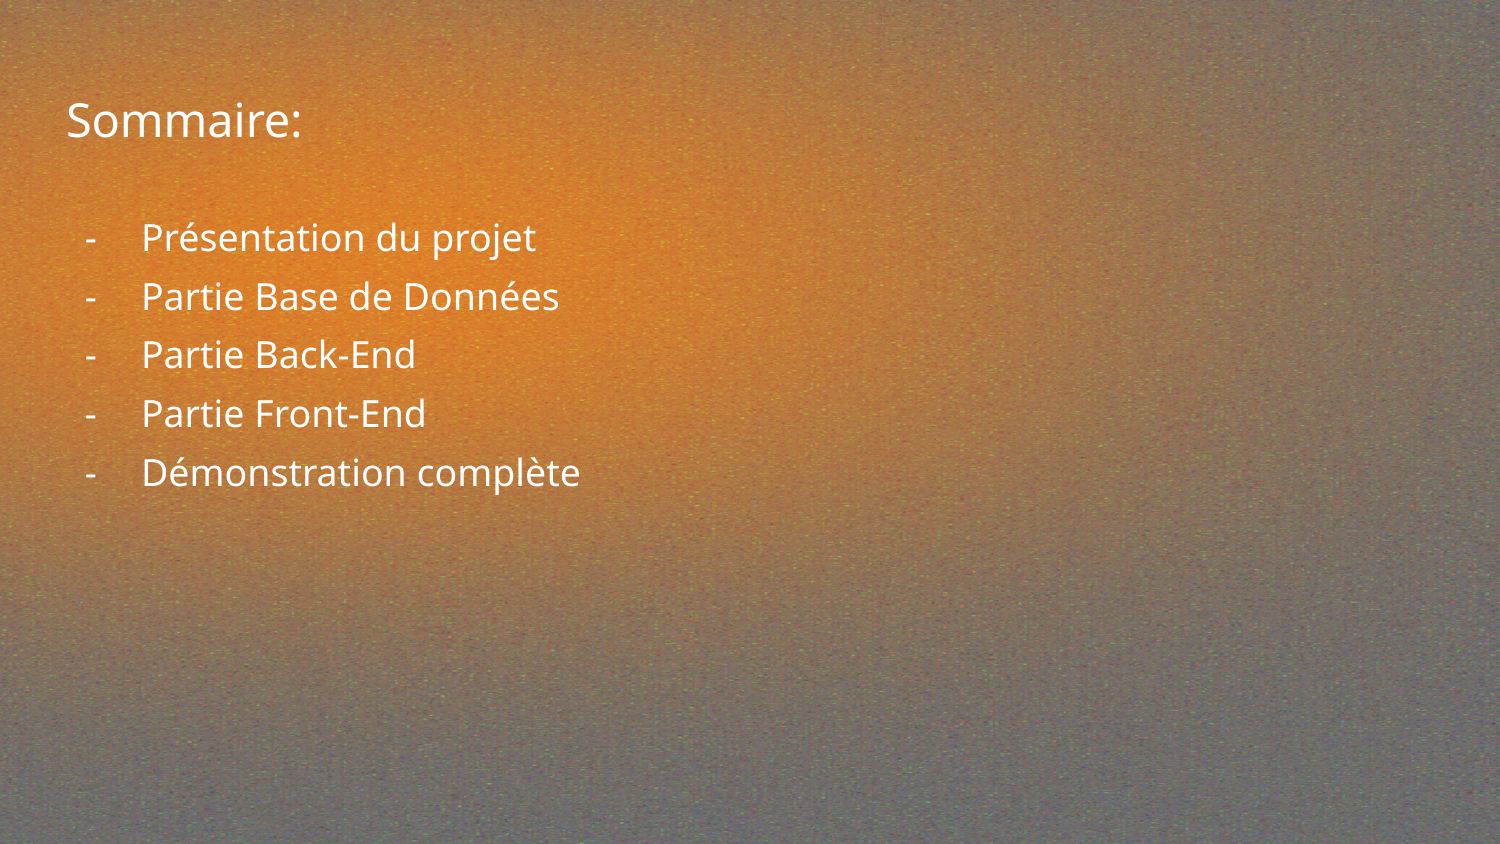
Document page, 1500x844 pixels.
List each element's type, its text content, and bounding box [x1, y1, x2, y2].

title Sommaire: [51, 72, 1449, 167]
picture [0, 0, 1500, 844]
list Présentation du projet Partie Base de Données Partie Back-End Partie Front-End Démonstration complète [51, 189, 1449, 750]
